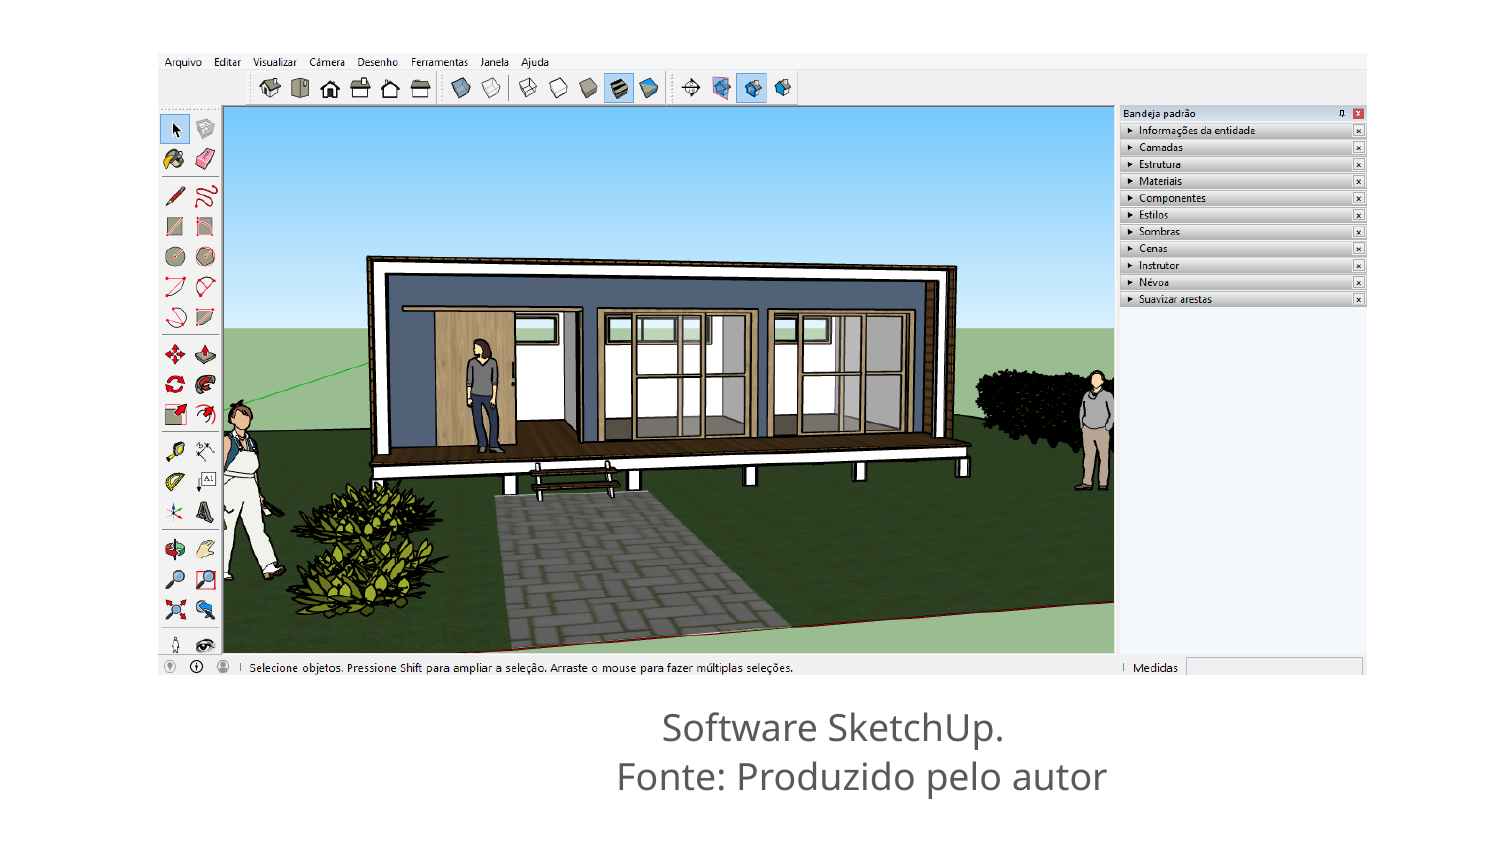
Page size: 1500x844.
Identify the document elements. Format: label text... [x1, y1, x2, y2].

picture [157, 53, 1368, 675]
list Software SketchUp. Fonte: Produzido pelo autor [164, 359, 1426, 731]
